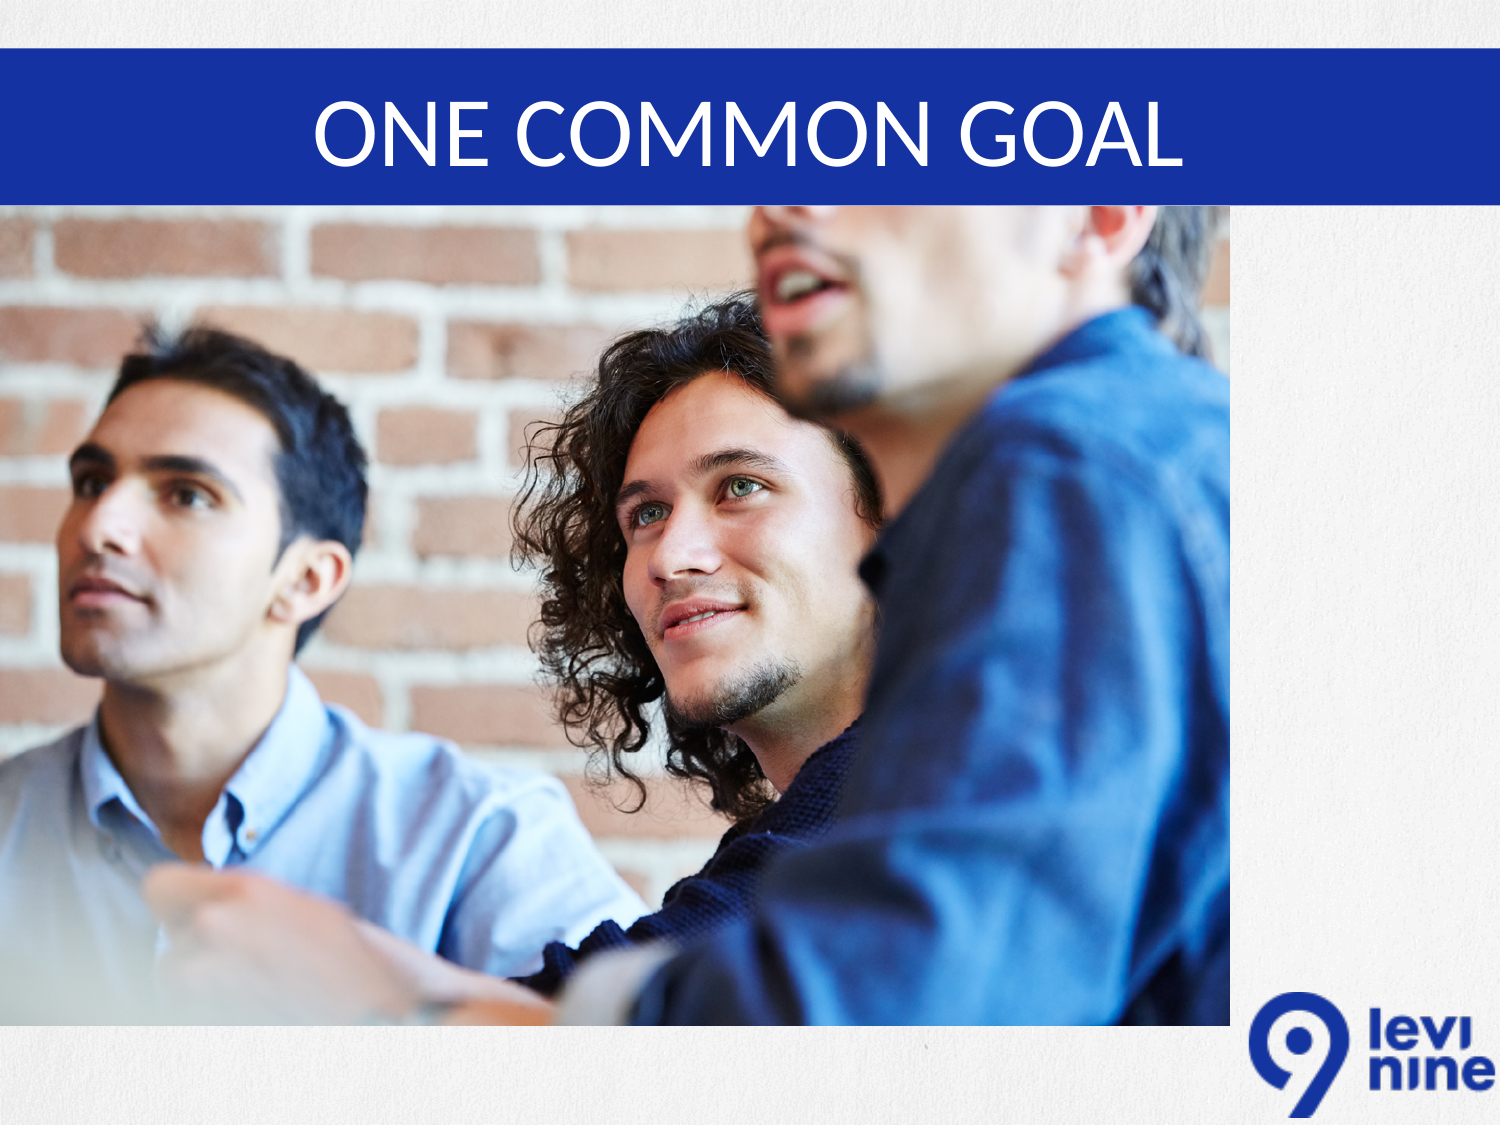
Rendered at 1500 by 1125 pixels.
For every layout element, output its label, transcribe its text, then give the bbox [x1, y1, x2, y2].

picture [1247, 992, 1498, 1118]
title One Common Goal [0, 48, 1500, 206]
picture [0, 205, 1231, 1027]
